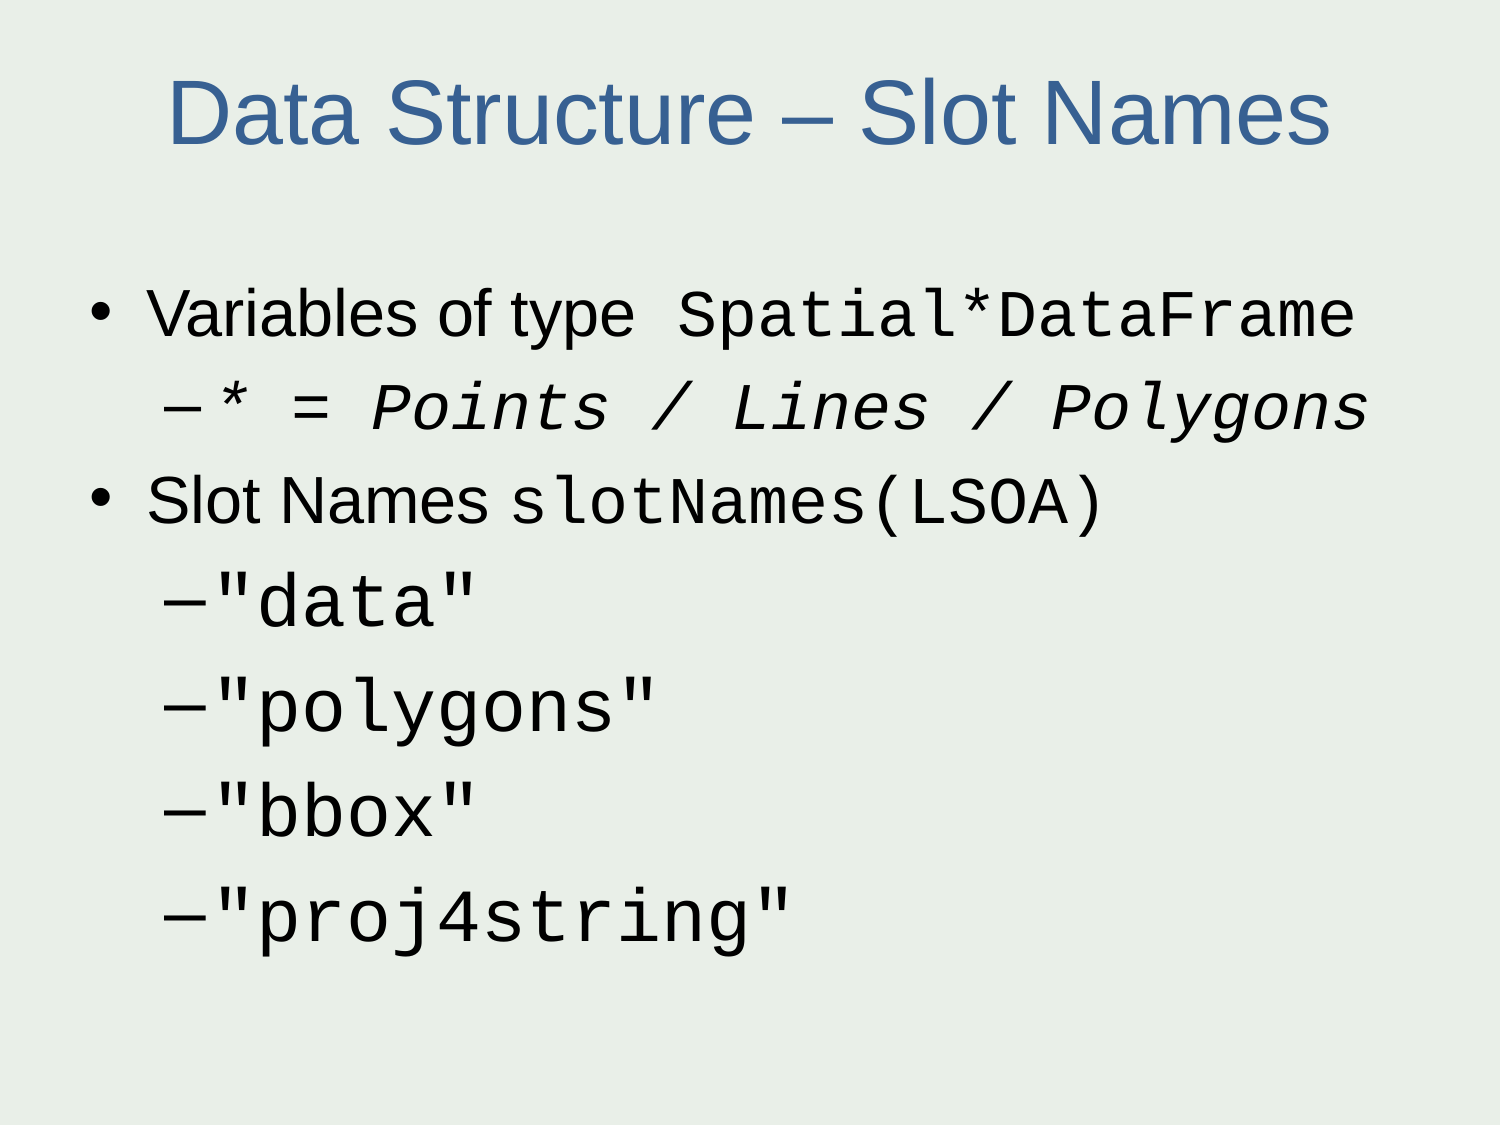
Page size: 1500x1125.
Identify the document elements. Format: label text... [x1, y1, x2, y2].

title Data Structure – Slot Names [75, 45, 1425, 233]
list Variables of type Spatial*DataFrame * = Points / Lines / Polygons Slot Names slotNames(LSOA) "data" "polygons" "bbox" "proj4string" [75, 262, 1425, 1005]
